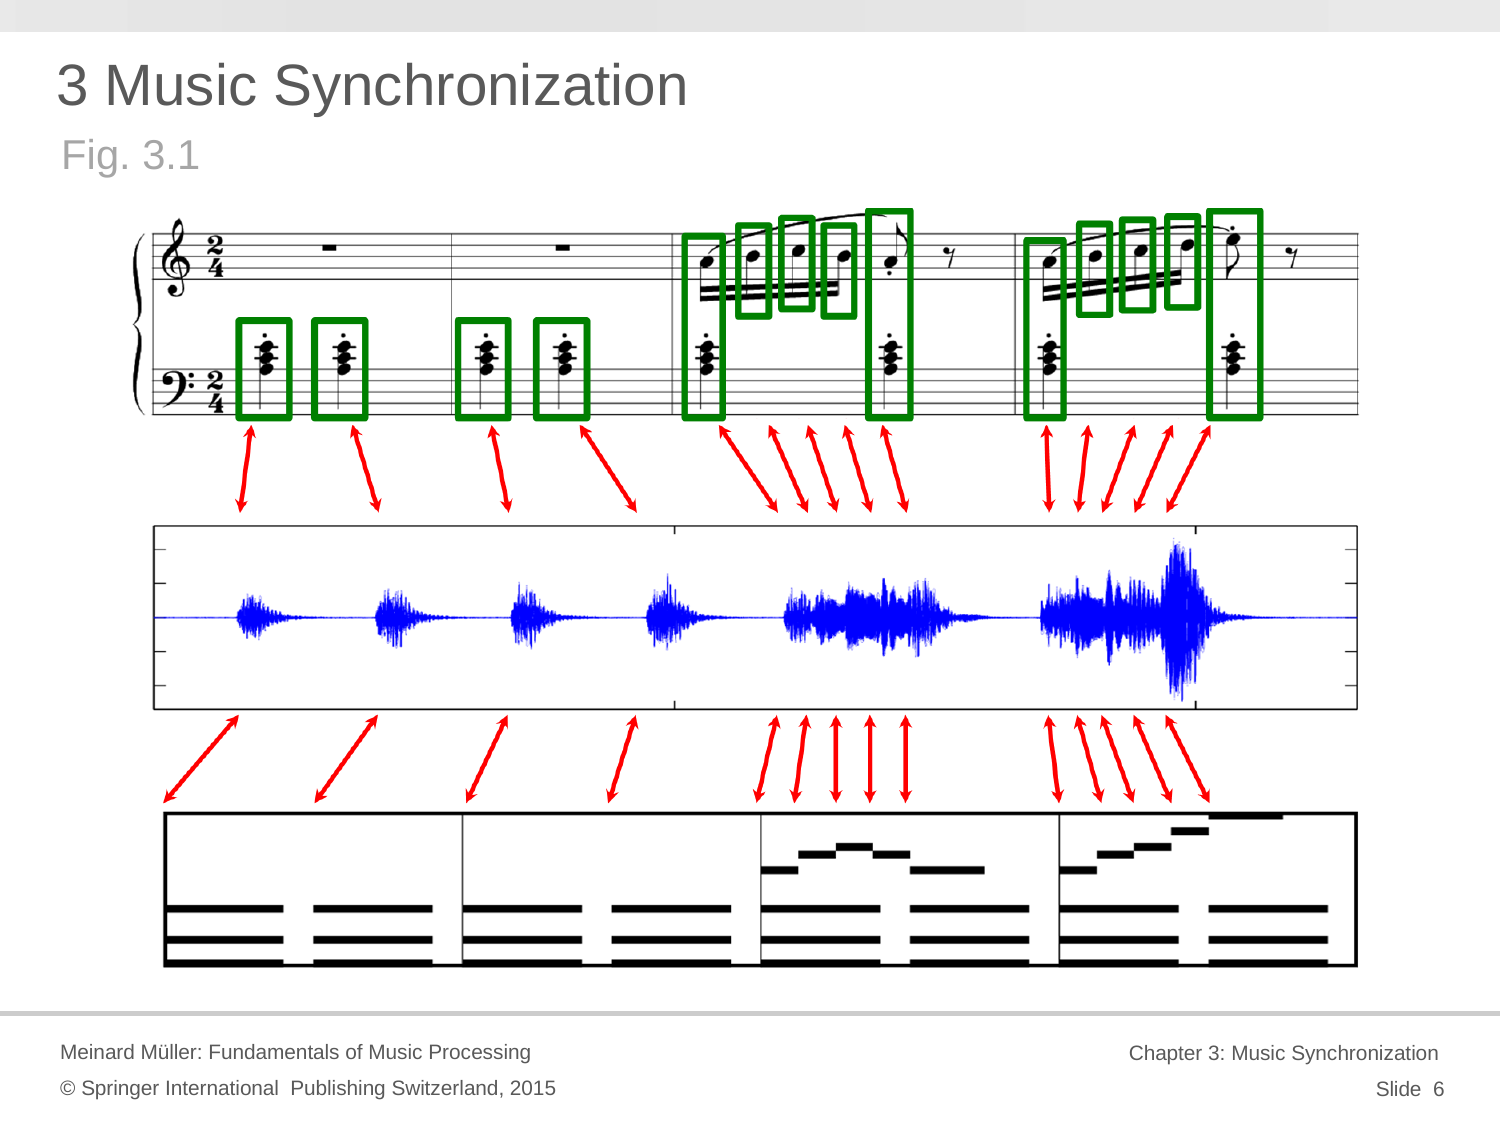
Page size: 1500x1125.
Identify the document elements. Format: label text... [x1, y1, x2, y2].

picture [125, 208, 1362, 973]
title 3 Music Synchronization [40, 39, 1448, 133]
list Fig. 3.1 [46, 115, 276, 198]
picture [0, 0, 1500, 32]
